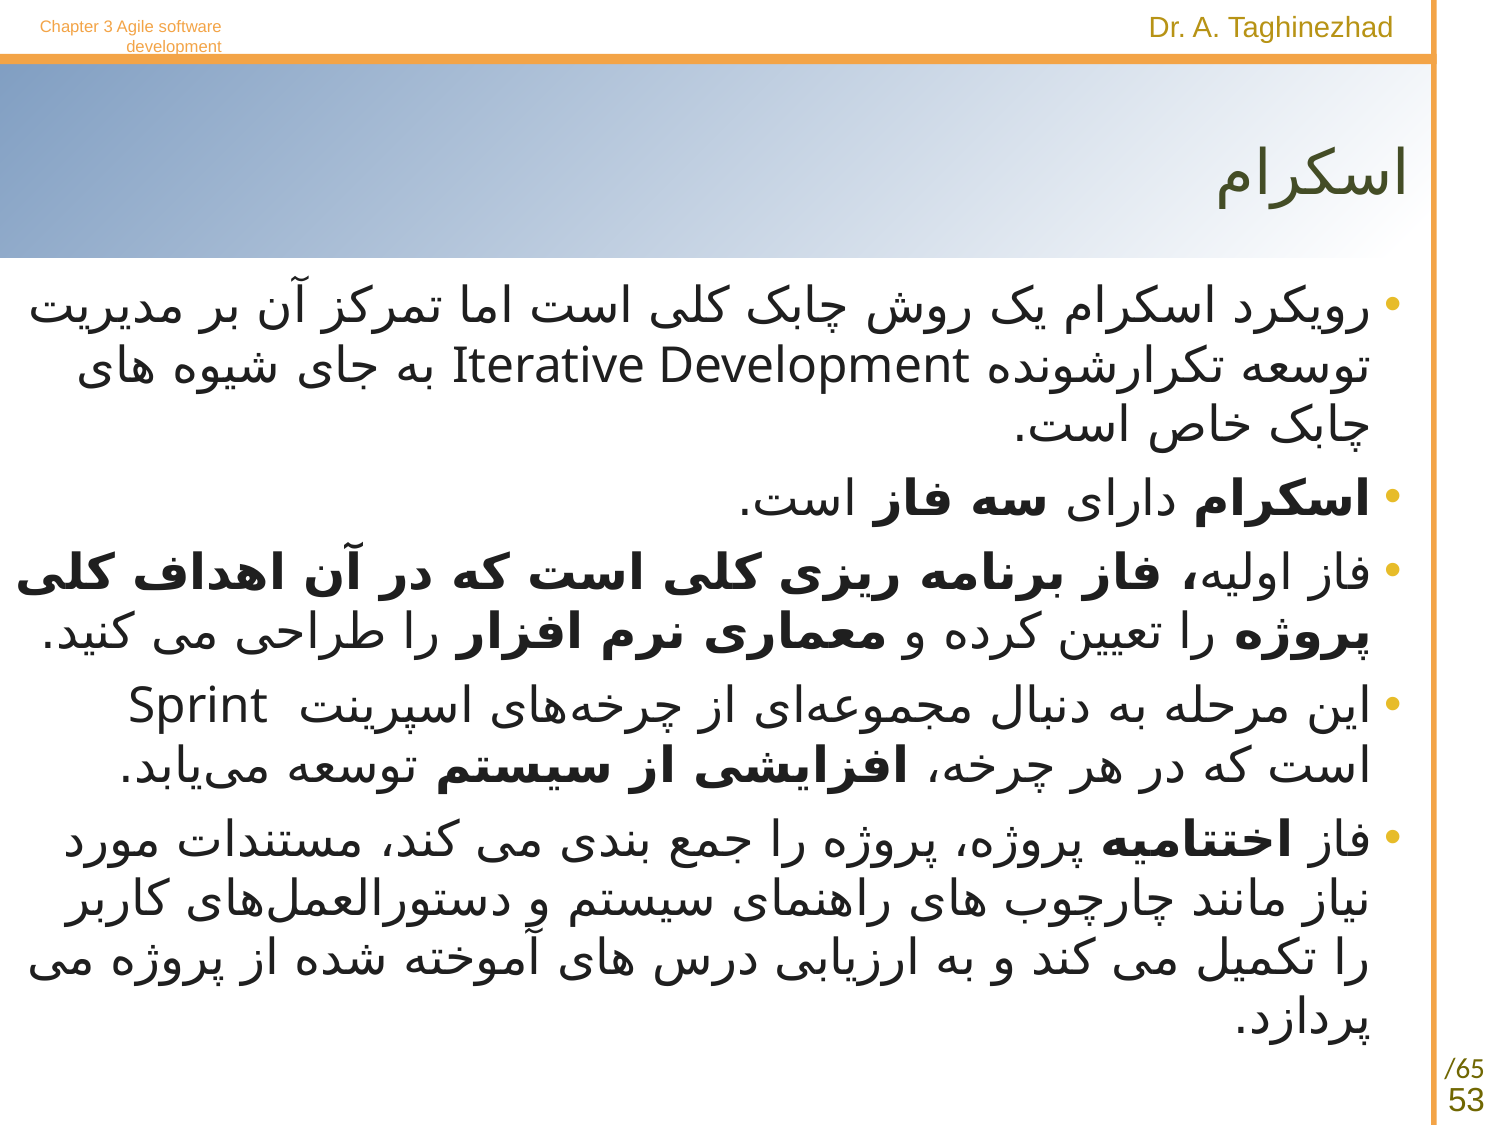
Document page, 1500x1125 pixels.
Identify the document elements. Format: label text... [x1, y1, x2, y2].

slide_number 53 [1413, 1023, 1500, 1125]
list رویکرد اسکرام یک روش چابک کلی است اما تمرکز آن بر مدیریت توسعه تکرارشونده Iterative Development به جای شیوه های چابک خاص است. اسکرام دارای سه فاز است. فاز اولیه، فاز برنامه ریزی کلی است که در آن اهداف کلی پروژه را تعیین کرده و معماری نرم افزار را طراحی می کنید. این مرحله به دنبال مجموعه‌ای از چرخه‌های اسپرینت Sprint است که در هر چرخه، افزایشی از سیستم توسعه می‌یابد. فاز اختتامیه پروژه، پروژه را جمع بندی می کند، مستندات مورد نیاز مانند چارچوب های راهنمای سیستم و دستورالعمل‌های کاربر را تکمیل می کند و به ارزیابی درس های آموخته شده از پروژه می پردازد. [0, 265, 1425, 1079]
title اسکرام [0, 105, 1425, 234]
footer Chapter 3 Agile software development [0, 8, 237, 84]
